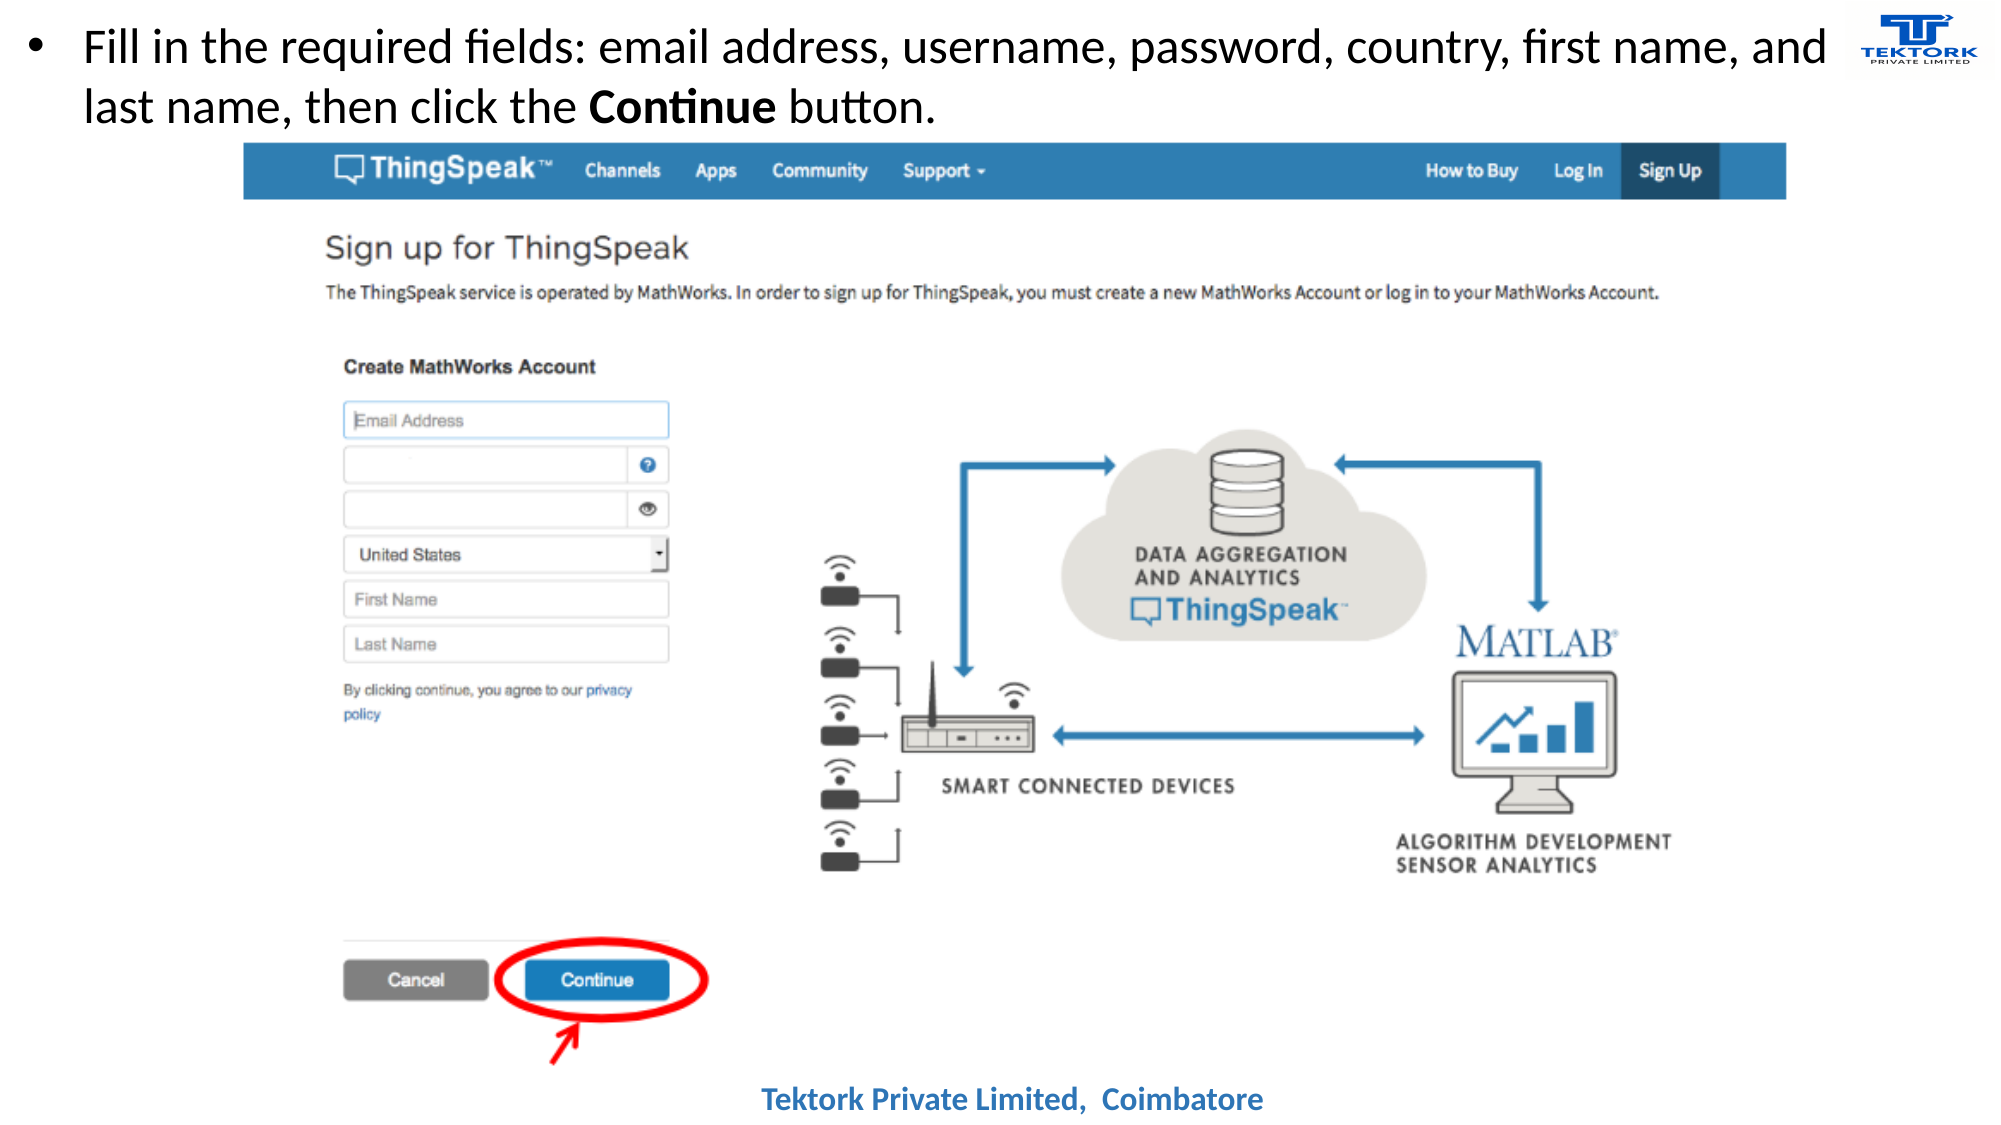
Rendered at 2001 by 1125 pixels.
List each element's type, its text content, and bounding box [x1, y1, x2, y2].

picture [237, 138, 1790, 1076]
text_box Tektork Private Limited, Coimbatore [419, 1076, 1608, 1125]
picture [1845, 1, 1995, 80]
text_box Fill in the required fields: email address, username, password, country, first name, and last name, then click the Continue button. [12, 6, 1872, 142]
